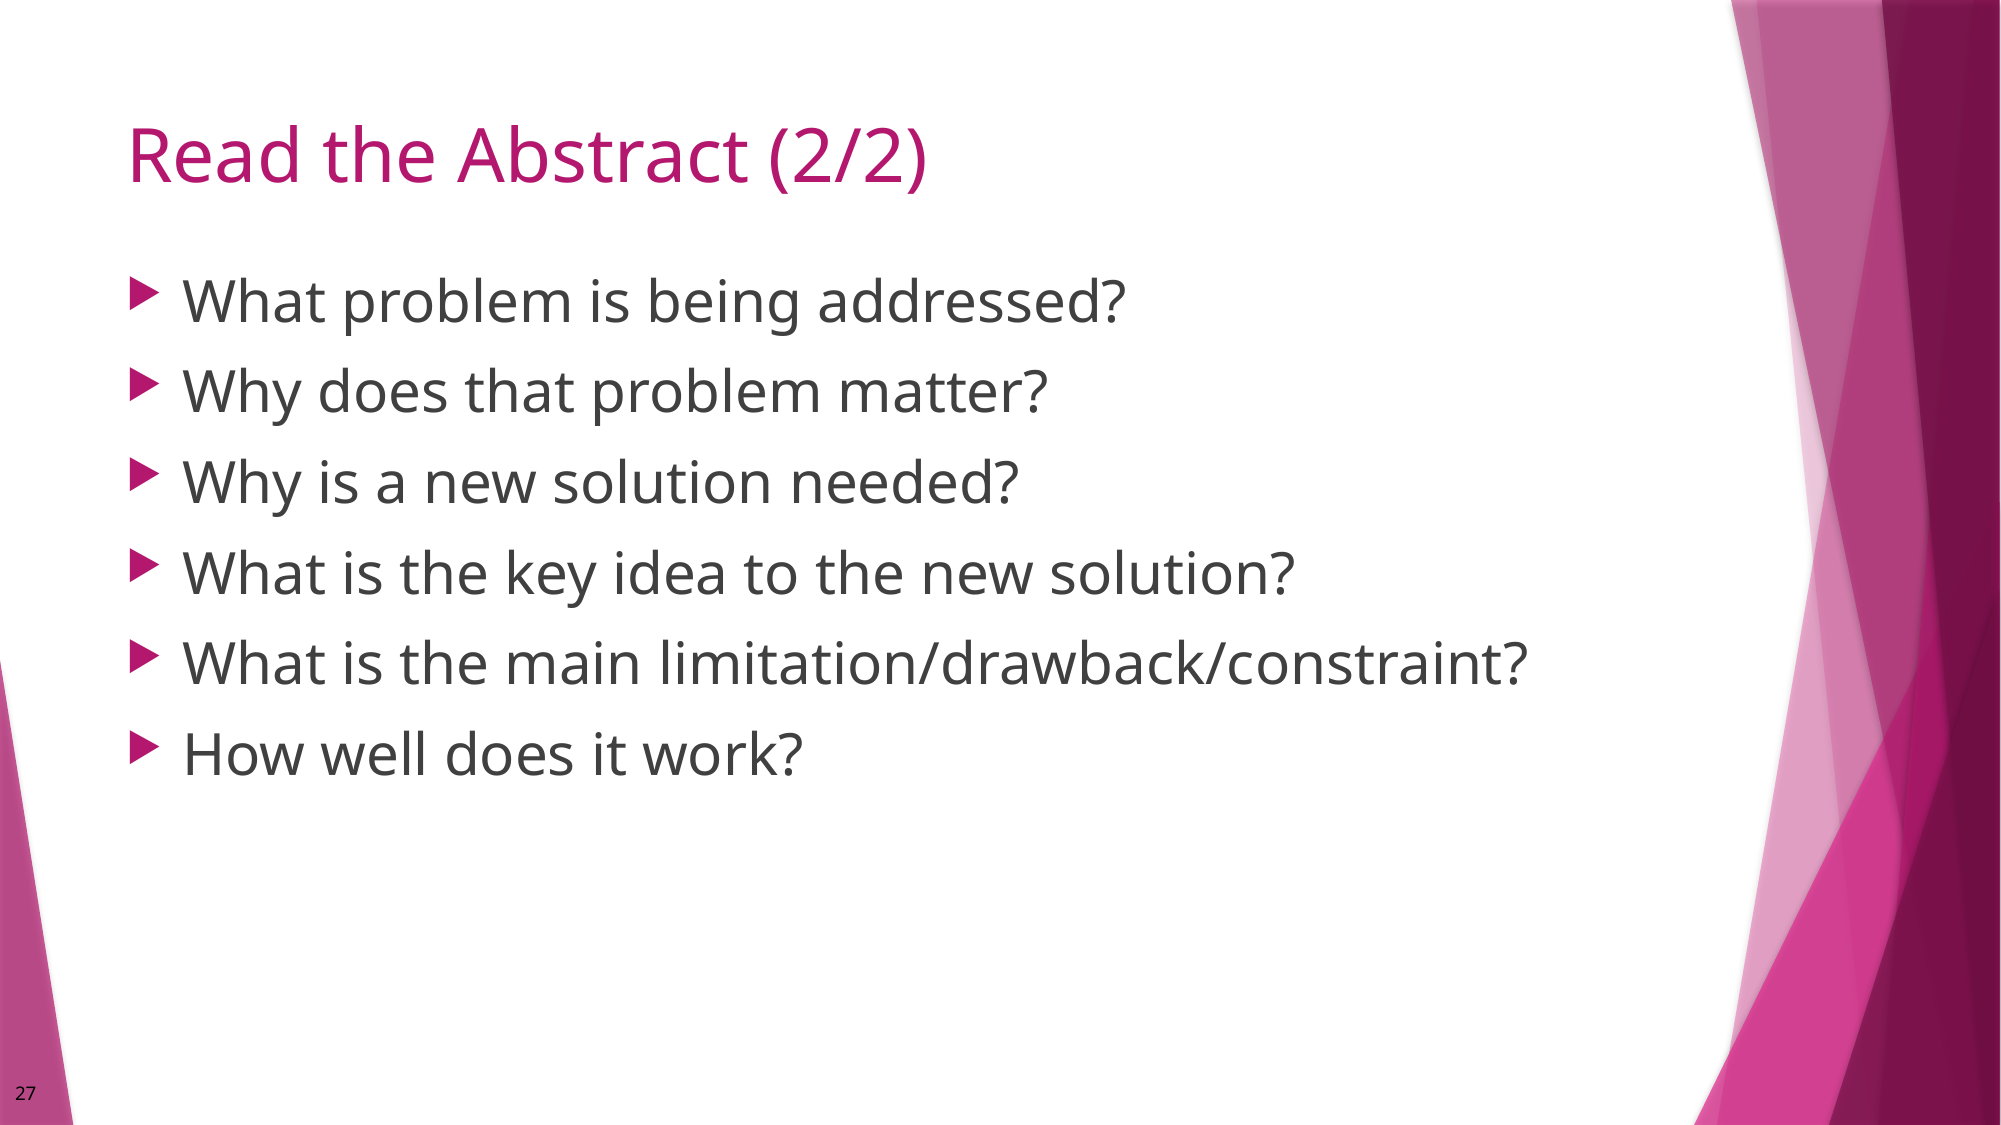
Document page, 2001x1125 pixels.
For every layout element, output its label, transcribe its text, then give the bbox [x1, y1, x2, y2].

list What problem is being addressed? Why does that problem matter? Why is a new solution needed? What is the key idea to the new solution? What is the main limitation/drawback/constraint? How well does it work? [111, 256, 1551, 992]
title Read the Abstract (2/2) [111, 99, 1522, 216]
slide_number 27 [0, 1063, 113, 1124]
